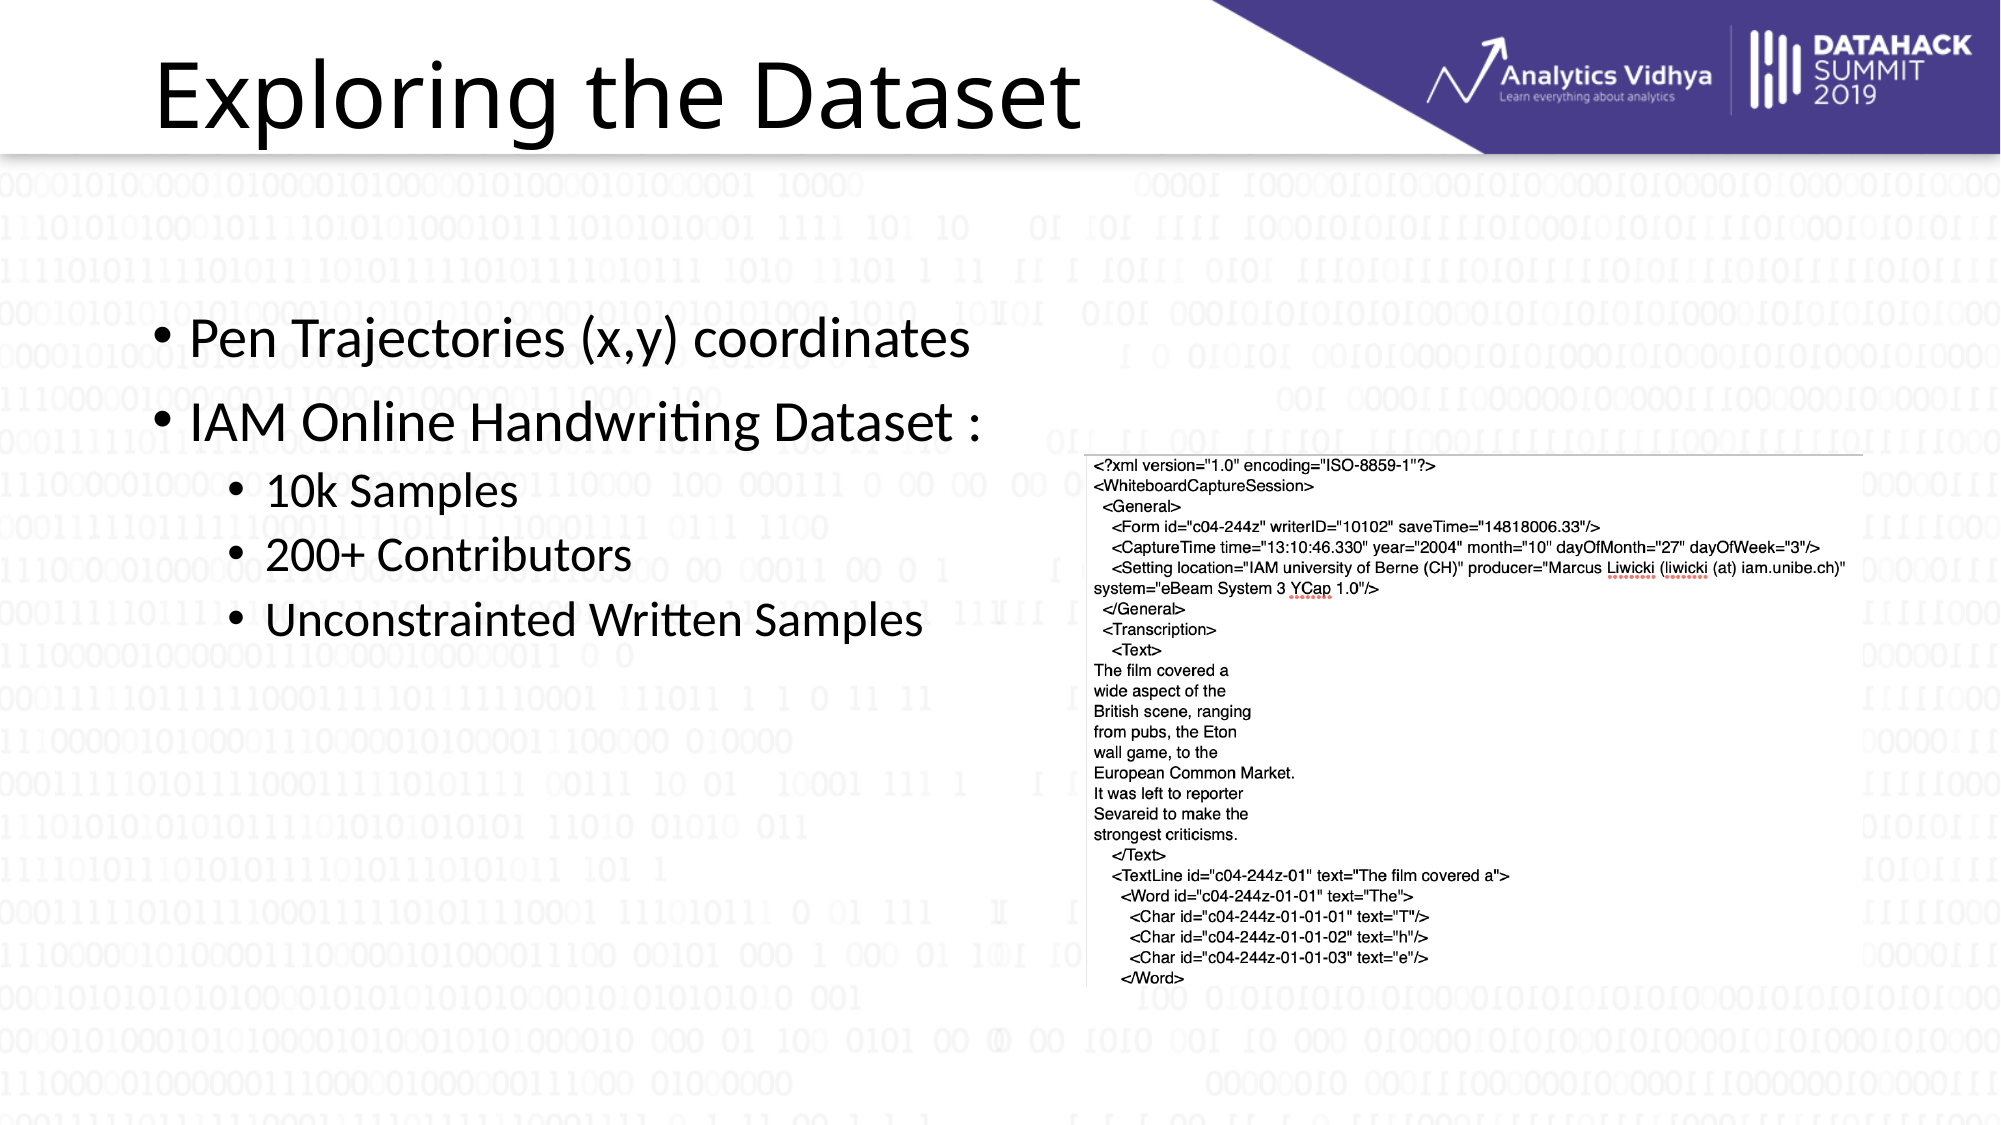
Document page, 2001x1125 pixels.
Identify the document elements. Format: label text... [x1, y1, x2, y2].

picture [0, 0, 2001, 1125]
list Pen Trajectories (x,y) coordinates IAM Online Handwriting Dataset : 10k Samples 200+ Contributors Unconstrainted Written Samples [137, 299, 1863, 1014]
title Exploring the Dataset [137, 0, 1863, 208]
